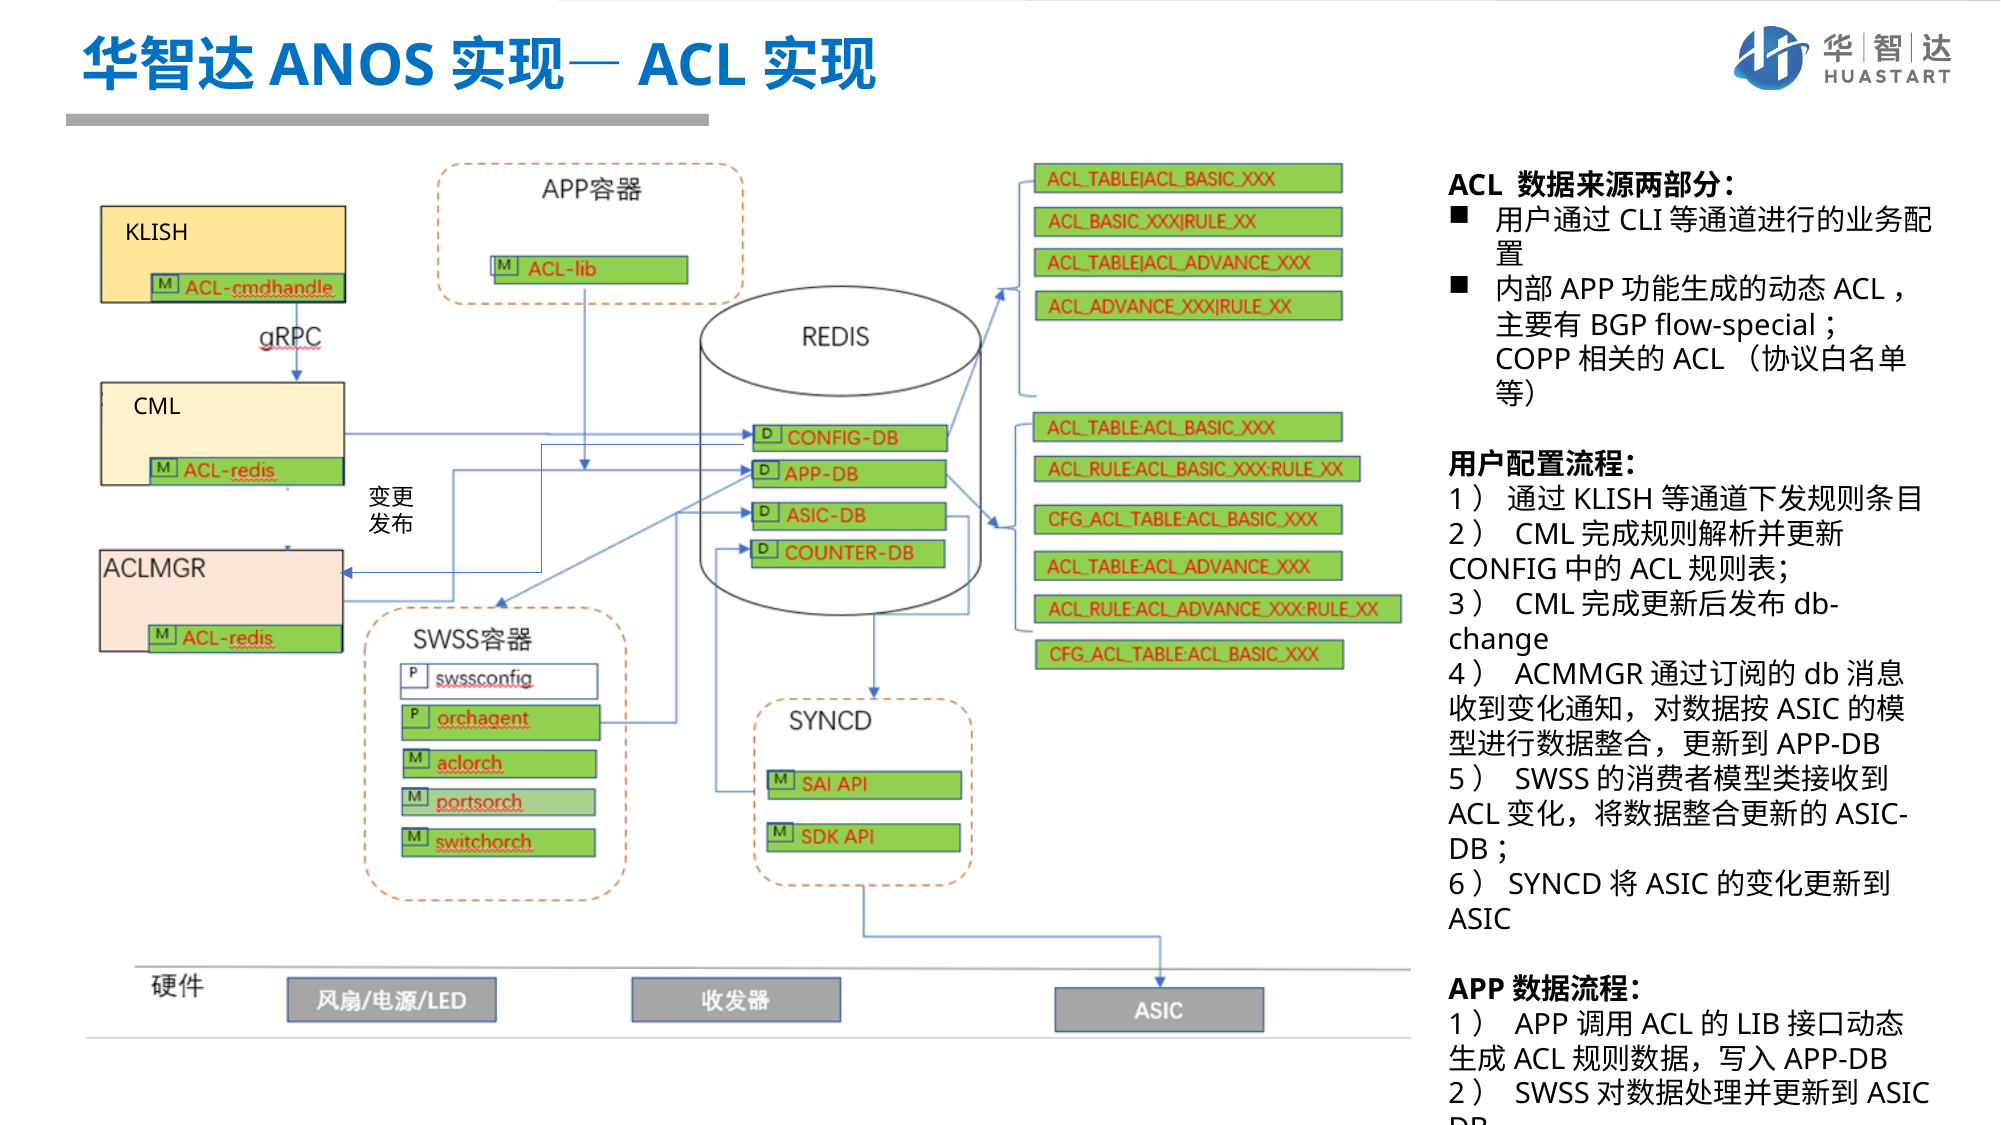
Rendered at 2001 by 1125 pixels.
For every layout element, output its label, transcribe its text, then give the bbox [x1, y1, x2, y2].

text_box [76, 153, 1411, 1049]
text_box ACL 数据来源两部分： 用户通过CLI等通道进行的业务配置 内部APP功能生成的动态ACL，主要有BGP flow-special； COPP相关的ACL（协议白名单等） 用户配置流程： 1） 通过KLISH等通道下发规则条目 2） CML完成规则解析并更新CONFIG中的ACL规则表； 3） CML完成更新后发布db-change 4） ACMMGR通过订阅的db消息收到变化通知，对数据按ASIC的模型进行数据整合，更新到APP-DB 5） SWSS的消费者模型类接收到ACL变化，将数据整合更新的ASIC-DB； 6）SYNCD将ASIC的变化更新到ASIC APP数据流程： 1） APP调用ACL的LIB接口动态生成ACL规则数据，写入APP-DB 2） SWSS对数据处理并更新到ASIC DB 3） SYNCD将ASIC DB的变化更新到ASIC [1433, 158, 1949, 1125]
title 华智达ANOS实现—ACL实现 [66, 22, 1646, 112]
